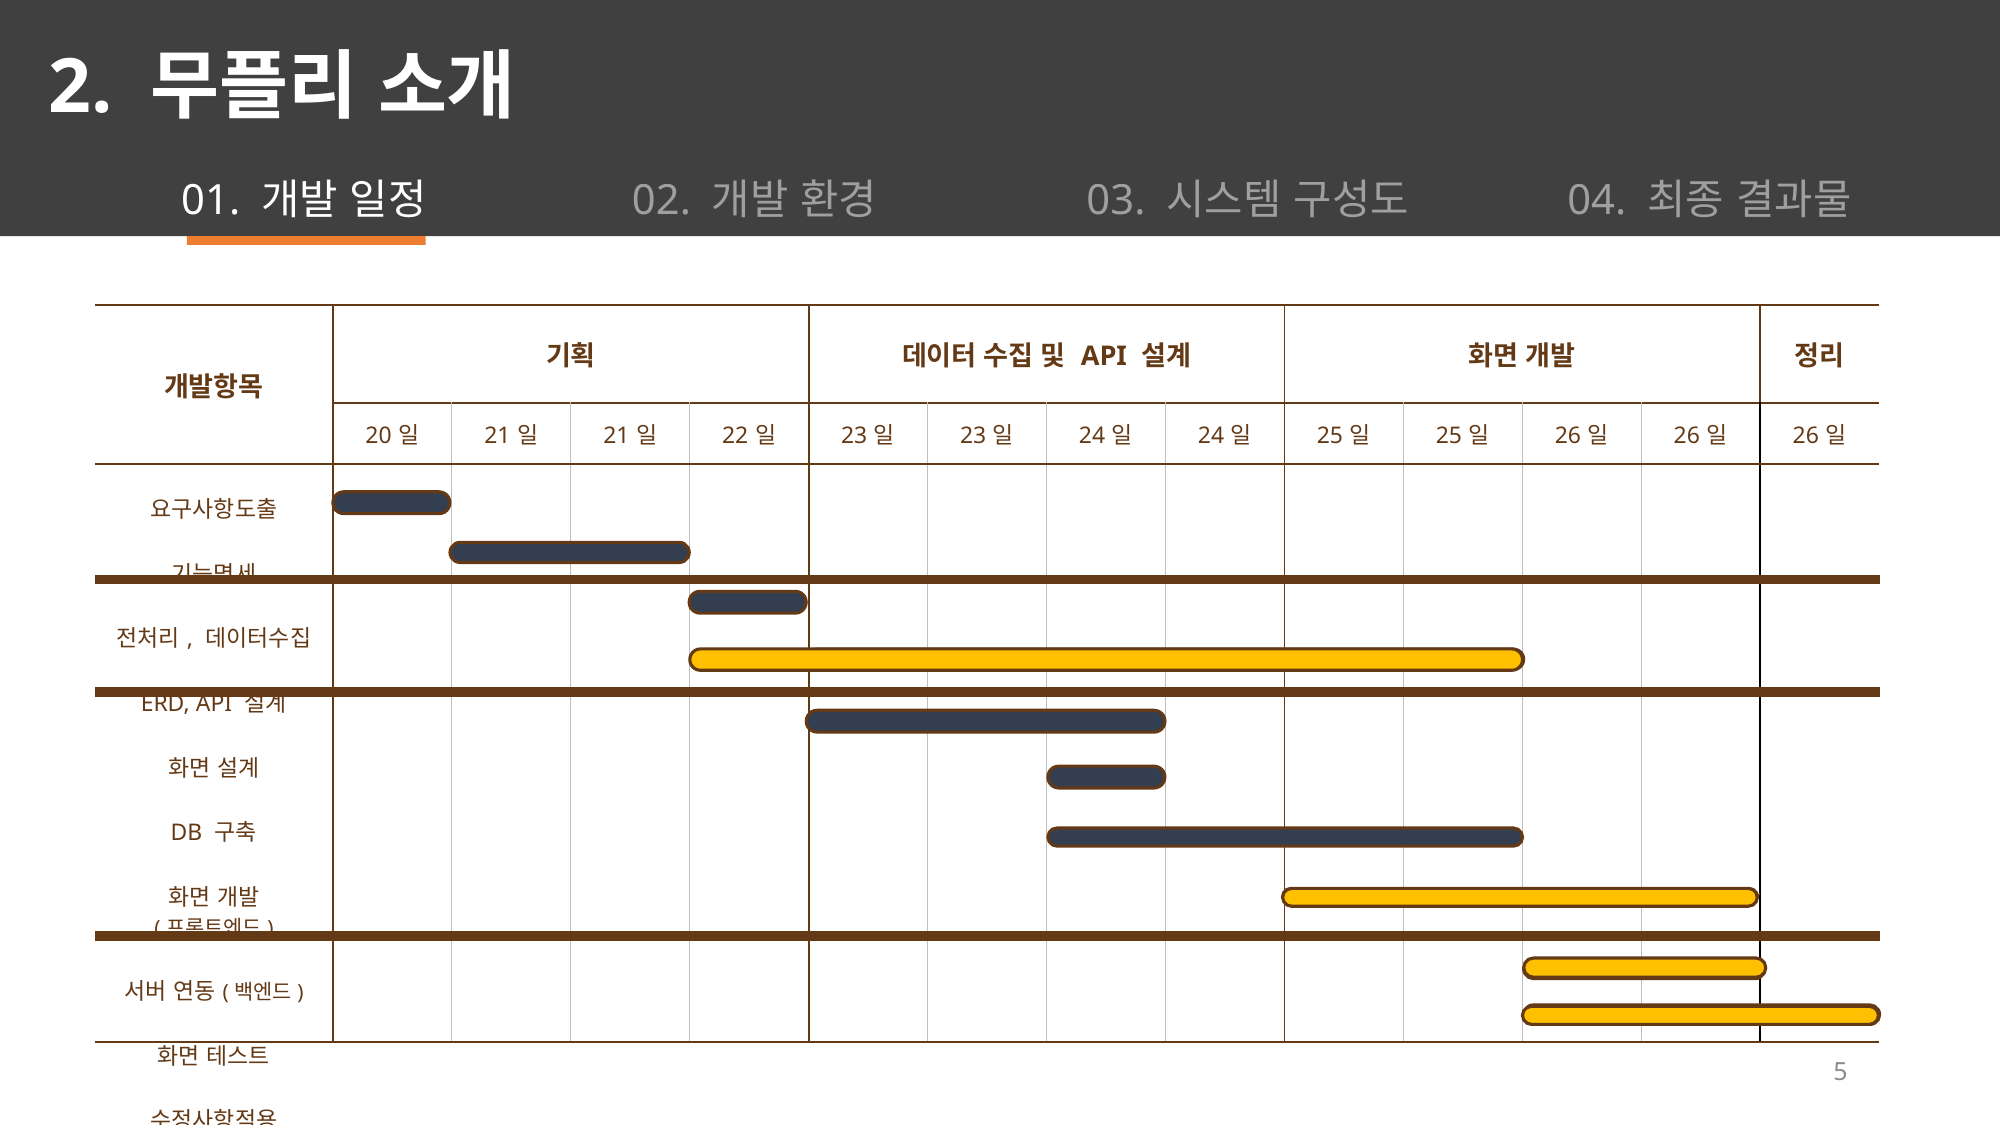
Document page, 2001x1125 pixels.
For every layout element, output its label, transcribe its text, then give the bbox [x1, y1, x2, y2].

table_cell [1761, 1022, 1879, 1041]
table_cell [1523, 465, 1641, 575]
table_cell [452, 941, 570, 1041]
table_cell [1047, 783, 1165, 832]
text_box [1046, 765, 1166, 790]
table_cell [571, 697, 689, 931]
text_box 04. 최종 결과물 [1552, 165, 1867, 231]
table_cell [1761, 465, 1879, 575]
table_header 기획 [334, 306, 808, 402]
table_cell [1642, 899, 1759, 931]
table_cell [928, 465, 1046, 575]
table_cell [1642, 697, 1759, 894]
table_cell [1642, 584, 1759, 687]
table_cell 21일 [452, 404, 570, 463]
table_cell [810, 941, 927, 1041]
text_box [1046, 826, 1524, 848]
table_cell [928, 697, 1046, 709]
table_cell [1761, 697, 1879, 931]
table_cell [452, 584, 570, 687]
table_cell [1285, 906, 1403, 931]
table_cell [1166, 672, 1284, 687]
table_cell [690, 605, 808, 652]
table_cell [1642, 941, 1759, 957]
table_cell [1047, 728, 1165, 772]
table_cell [452, 561, 570, 575]
text_box [805, 709, 1167, 734]
table_cell [1523, 908, 1641, 931]
table_cell [334, 508, 451, 575]
table_cell 요구사항도출 기능명세 전처리, 데이터수집 ERD, API 설계 화면 설계 DB 구축 화면 개발 (프론트엔드) 서버 연동(백엔드) 화면 테스트 수정사항적용 [95, 941, 332, 1041]
table_cell [1642, 980, 1759, 1003]
table_cell [1285, 584, 1403, 647]
text_box [0, 0, 2000, 237]
table_cell 26일 [1523, 404, 1641, 463]
table_cell [1285, 848, 1403, 888]
text_box 02. 개발 환경 [617, 165, 893, 231]
table_cell [1523, 584, 1641, 687]
table_cell [1761, 584, 1879, 687]
table_cell [1642, 465, 1759, 575]
text_box [186, 235, 427, 246]
table_cell 20일 [334, 404, 451, 463]
table_cell [571, 559, 689, 575]
table_cell [1047, 697, 1165, 714]
table_cell 25일 [1404, 404, 1522, 463]
table_cell [1166, 465, 1284, 575]
table_cell [1404, 941, 1522, 1041]
table_cell [810, 465, 927, 575]
table_cell [1523, 975, 1641, 1009]
table_cell [690, 465, 808, 575]
table_cell [1047, 672, 1165, 687]
table_cell [571, 465, 689, 546]
table_cell [1166, 848, 1284, 931]
table_cell [1523, 697, 1641, 887]
table_cell [1404, 844, 1522, 887]
table_cell [690, 941, 808, 1041]
text_box [331, 490, 451, 515]
table_cell [334, 584, 451, 687]
table_cell [1523, 1022, 1641, 1041]
table_cell [334, 941, 451, 1041]
text_box 01. 개발 일정 [166, 165, 442, 231]
table_cell [452, 465, 570, 544]
table_cell [690, 697, 808, 931]
table_header 개발항목 [95, 306, 332, 463]
table_cell [1404, 697, 1522, 830]
table_cell [810, 697, 927, 710]
text_box [688, 590, 808, 615]
table_cell [1523, 941, 1641, 962]
table_cell [1166, 941, 1284, 1041]
table_cell 22일 [690, 404, 808, 463]
text_box [1521, 1005, 1880, 1026]
table_cell 요구사항도출 기능명세 전처리, 데이터수집 ERD, API 설계 화면 설계 DB 구축 화면 개발 (프론트엔드) 서버 연동(백엔드) 화면 테스트 수정사항적용 [95, 584, 332, 687]
table_cell [928, 941, 1046, 1041]
table_cell 24일 [1166, 404, 1284, 463]
table_cell [1642, 1026, 1759, 1041]
table_cell 25일 [1285, 404, 1403, 463]
table_cell [928, 734, 1046, 931]
table_cell 요구사항도출 기능명세 전처리, 데이터수집 ERD, API 설계 화면 설계 DB 구축 화면 개발 (프론트엔드) 서버 연동(백엔드) 화면 테스트 수정사항적용 [95, 465, 332, 575]
table_cell [928, 672, 1046, 687]
table_cell [571, 941, 689, 1041]
table_cell [928, 584, 1046, 647]
table_cell [810, 732, 927, 931]
table_cell 21일 [571, 404, 689, 463]
text_box 2. 무플리 소개 [33, 30, 532, 136]
table_cell [1166, 584, 1284, 647]
table_cell [1166, 697, 1284, 826]
table_cell [1047, 941, 1165, 1041]
table_cell [1047, 584, 1165, 647]
table_cell [1285, 672, 1403, 687]
slide_number 5 [1412, 1043, 1863, 1103]
table_cell 23일 [928, 404, 1046, 463]
table_cell [334, 465, 451, 498]
table_header 데이터 수집 및 API 설계 [810, 306, 1284, 402]
text_box 03. 시스템 구성도 [1071, 165, 1424, 231]
table_cell [690, 584, 808, 600]
table_cell [1285, 465, 1403, 575]
table_header 화면 개발 [1285, 306, 1759, 402]
table_cell [452, 697, 570, 931]
text_box [448, 541, 691, 564]
table_cell [1404, 908, 1522, 931]
table_cell [690, 667, 808, 687]
table_cell [810, 584, 927, 647]
text_box [688, 647, 1524, 672]
table_cell 요구사항도출 기능명세 전처리, 데이터수집 ERD, API 설계 화면 설계 DB 구축 화면 개발 (프론트엔드) 서버 연동(백엔드) 화면 테스트 수정사항적용 [95, 697, 332, 931]
table_cell [1761, 941, 1879, 1008]
table_cell [1285, 697, 1403, 826]
text_box [1281, 887, 1760, 908]
table_cell 24일 [1047, 404, 1165, 463]
table_cell 26일 [1761, 404, 1879, 463]
table_cell [1285, 941, 1403, 1041]
table_cell [1047, 465, 1165, 575]
table_cell [571, 584, 689, 687]
table_cell [334, 697, 451, 931]
table_cell [1047, 842, 1165, 931]
table_cell [810, 672, 927, 687]
table_cell [1404, 584, 1522, 651]
table_cell [1404, 668, 1522, 687]
table_cell 23일 [810, 404, 927, 463]
table_header 정리 [1761, 306, 1879, 402]
text_box [1522, 957, 1767, 979]
table_cell [1404, 465, 1522, 575]
table_cell 26일 [1642, 404, 1759, 463]
